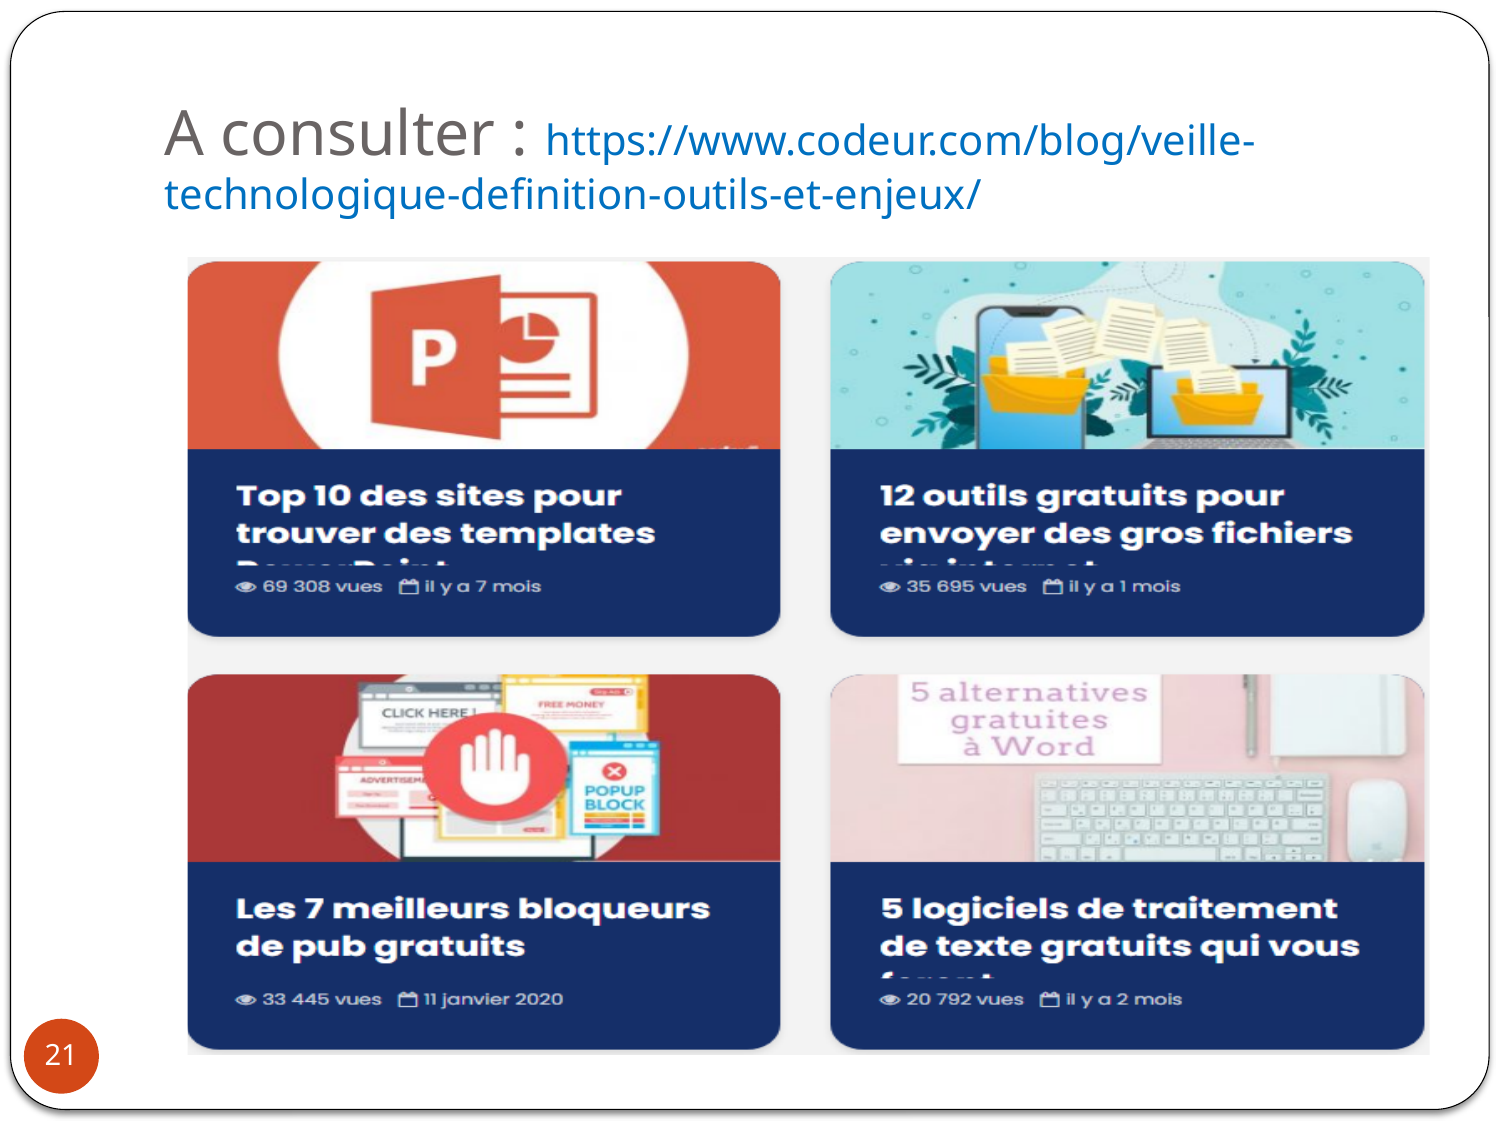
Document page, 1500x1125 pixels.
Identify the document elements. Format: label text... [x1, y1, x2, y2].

slide_number 21 [23, 1018, 99, 1094]
picture [187, 257, 1430, 1055]
title A consulter : https://www.codeur.com/blog/veille-technologique-definition-outils-et-enjeux/ [150, 45, 1425, 233]
